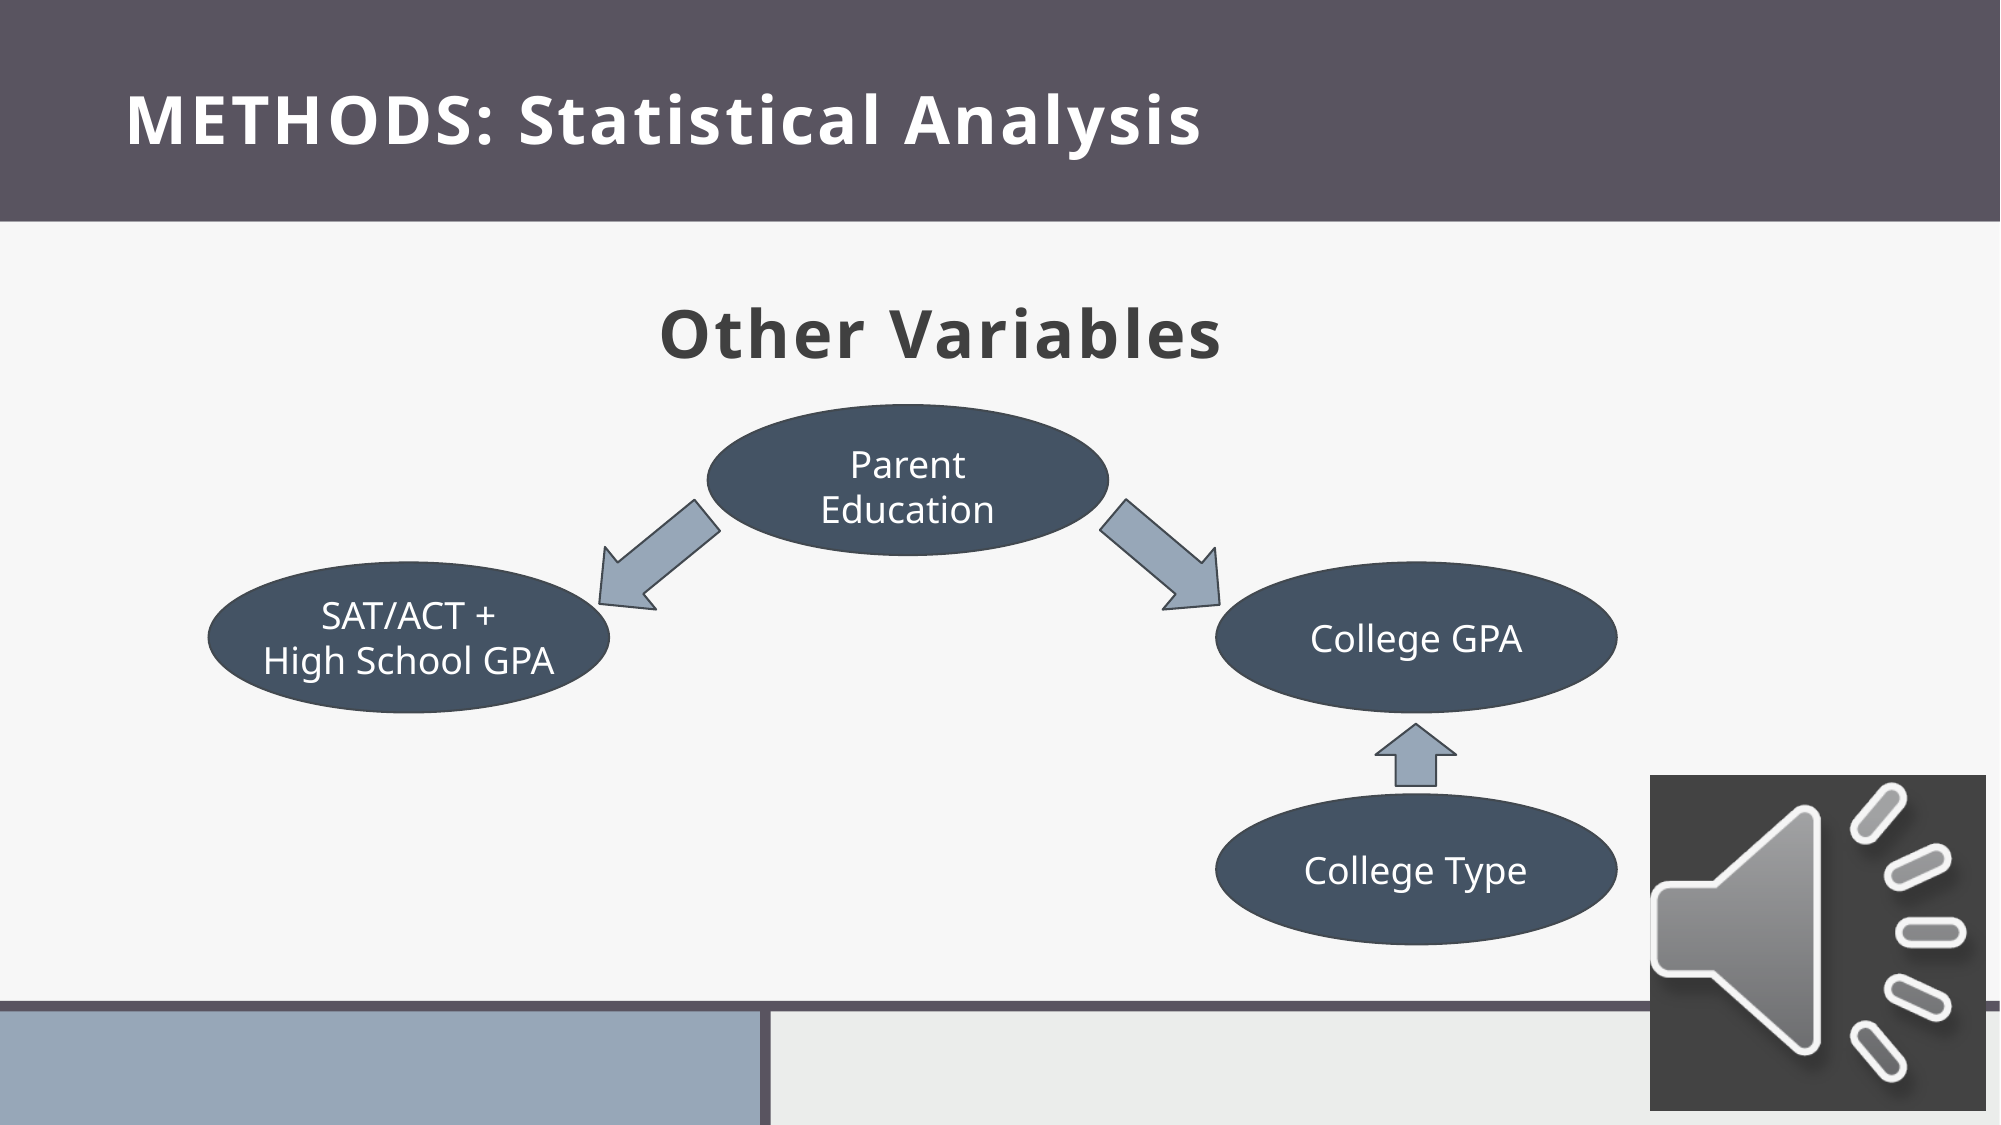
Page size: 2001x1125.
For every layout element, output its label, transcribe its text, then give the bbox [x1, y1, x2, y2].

text_box [265, 561, 553, 584]
title METHODS: Statistical Analysis [106, 15, 1895, 207]
text_box [1374, 722, 1458, 787]
text_box Parent Education [756, 433, 1060, 539]
text_box Other Variables [46, 228, 1835, 421]
text_box [1215, 561, 1618, 714]
text_box [1215, 793, 1618, 946]
picture [1648, 773, 1987, 1112]
text_box College GPA [1264, 607, 1569, 667]
text_box [585, 600, 611, 675]
text_box College Type [1264, 839, 1568, 900]
text_box [706, 404, 1110, 531]
text_box [263, 690, 555, 714]
text_box [598, 498, 721, 611]
text_box [1099, 498, 1221, 611]
text_box SAT/ACT + High School GPA [232, 584, 585, 690]
text_box [780, 539, 1036, 557]
text_box [207, 600, 232, 674]
